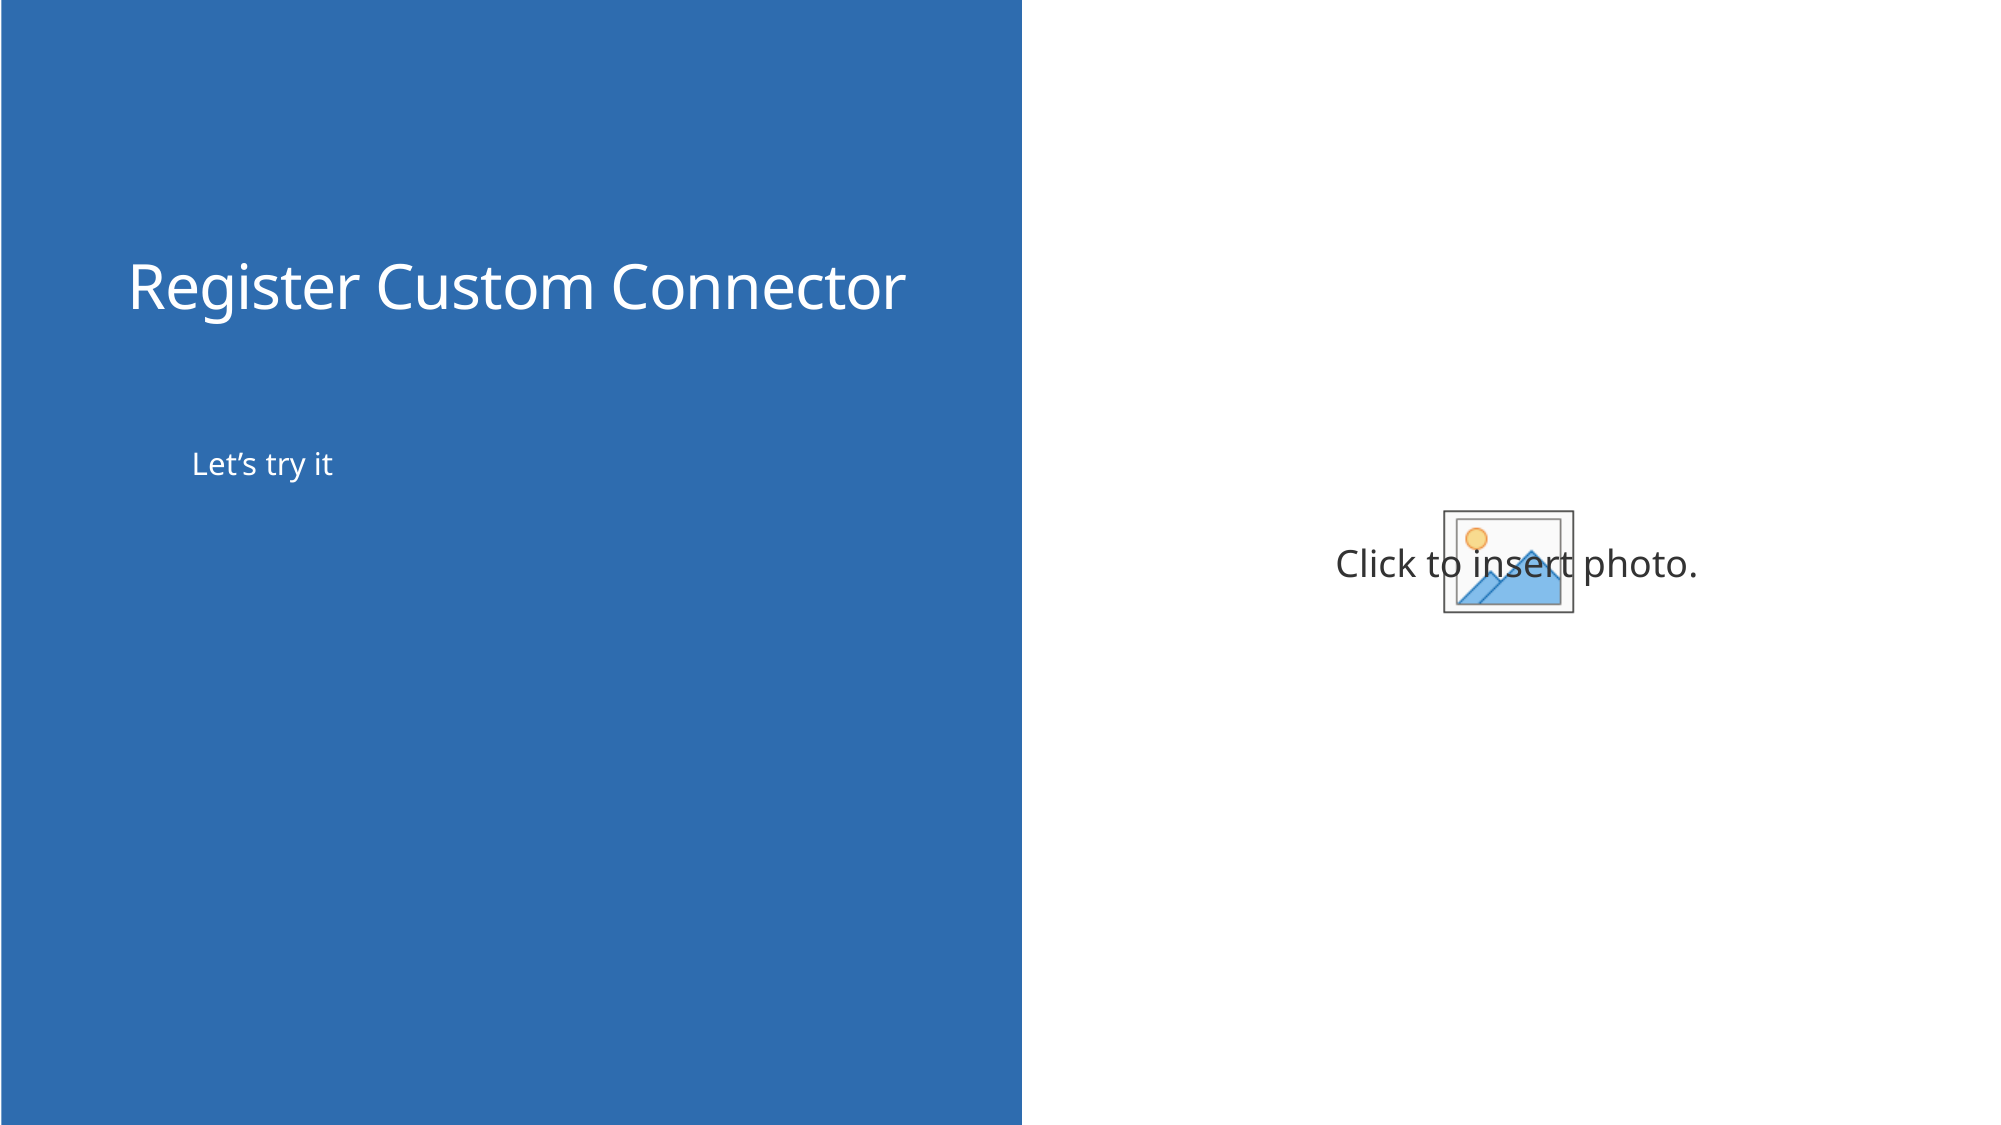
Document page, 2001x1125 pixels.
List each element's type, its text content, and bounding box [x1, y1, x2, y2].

list Register Custom Connector [127, 255, 1018, 449]
picture [1018, 0, 2000, 1125]
list Let’s try it [191, 448, 1018, 549]
